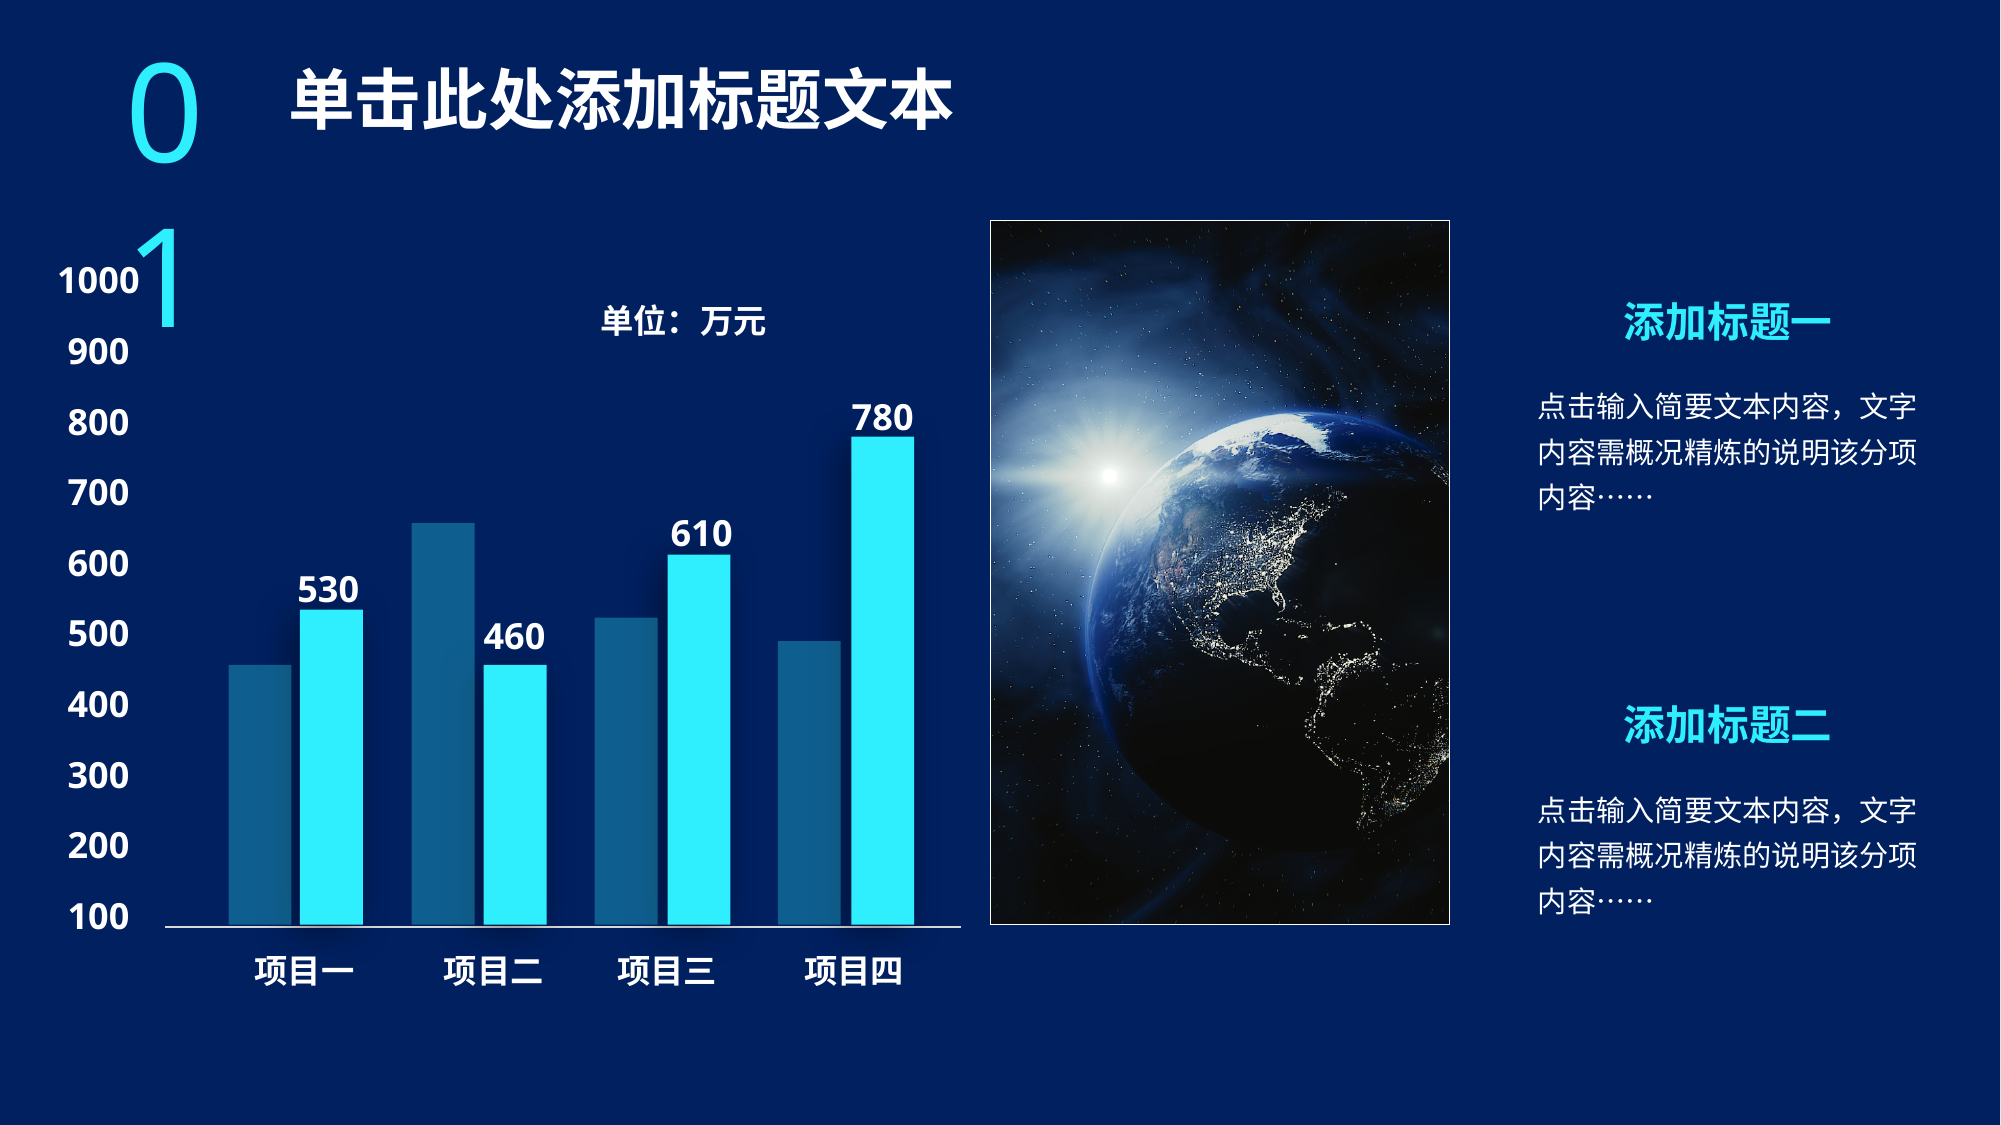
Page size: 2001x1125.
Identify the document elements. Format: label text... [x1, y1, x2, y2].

text_box 项目二 [410, 945, 578, 1002]
text_box 项目四 [770, 945, 938, 1002]
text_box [1523, 297, 1934, 524]
text_box 项目一 [221, 945, 389, 1002]
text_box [1523, 701, 1934, 928]
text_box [32, 250, 962, 945]
text_box 项目三 [583, 945, 751, 1002]
text_box 单击此处添加标题文本 [273, 50, 977, 146]
text_box 01 [73, 17, 256, 250]
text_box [94, 0, 258, 226]
picture [990, 220, 1450, 925]
